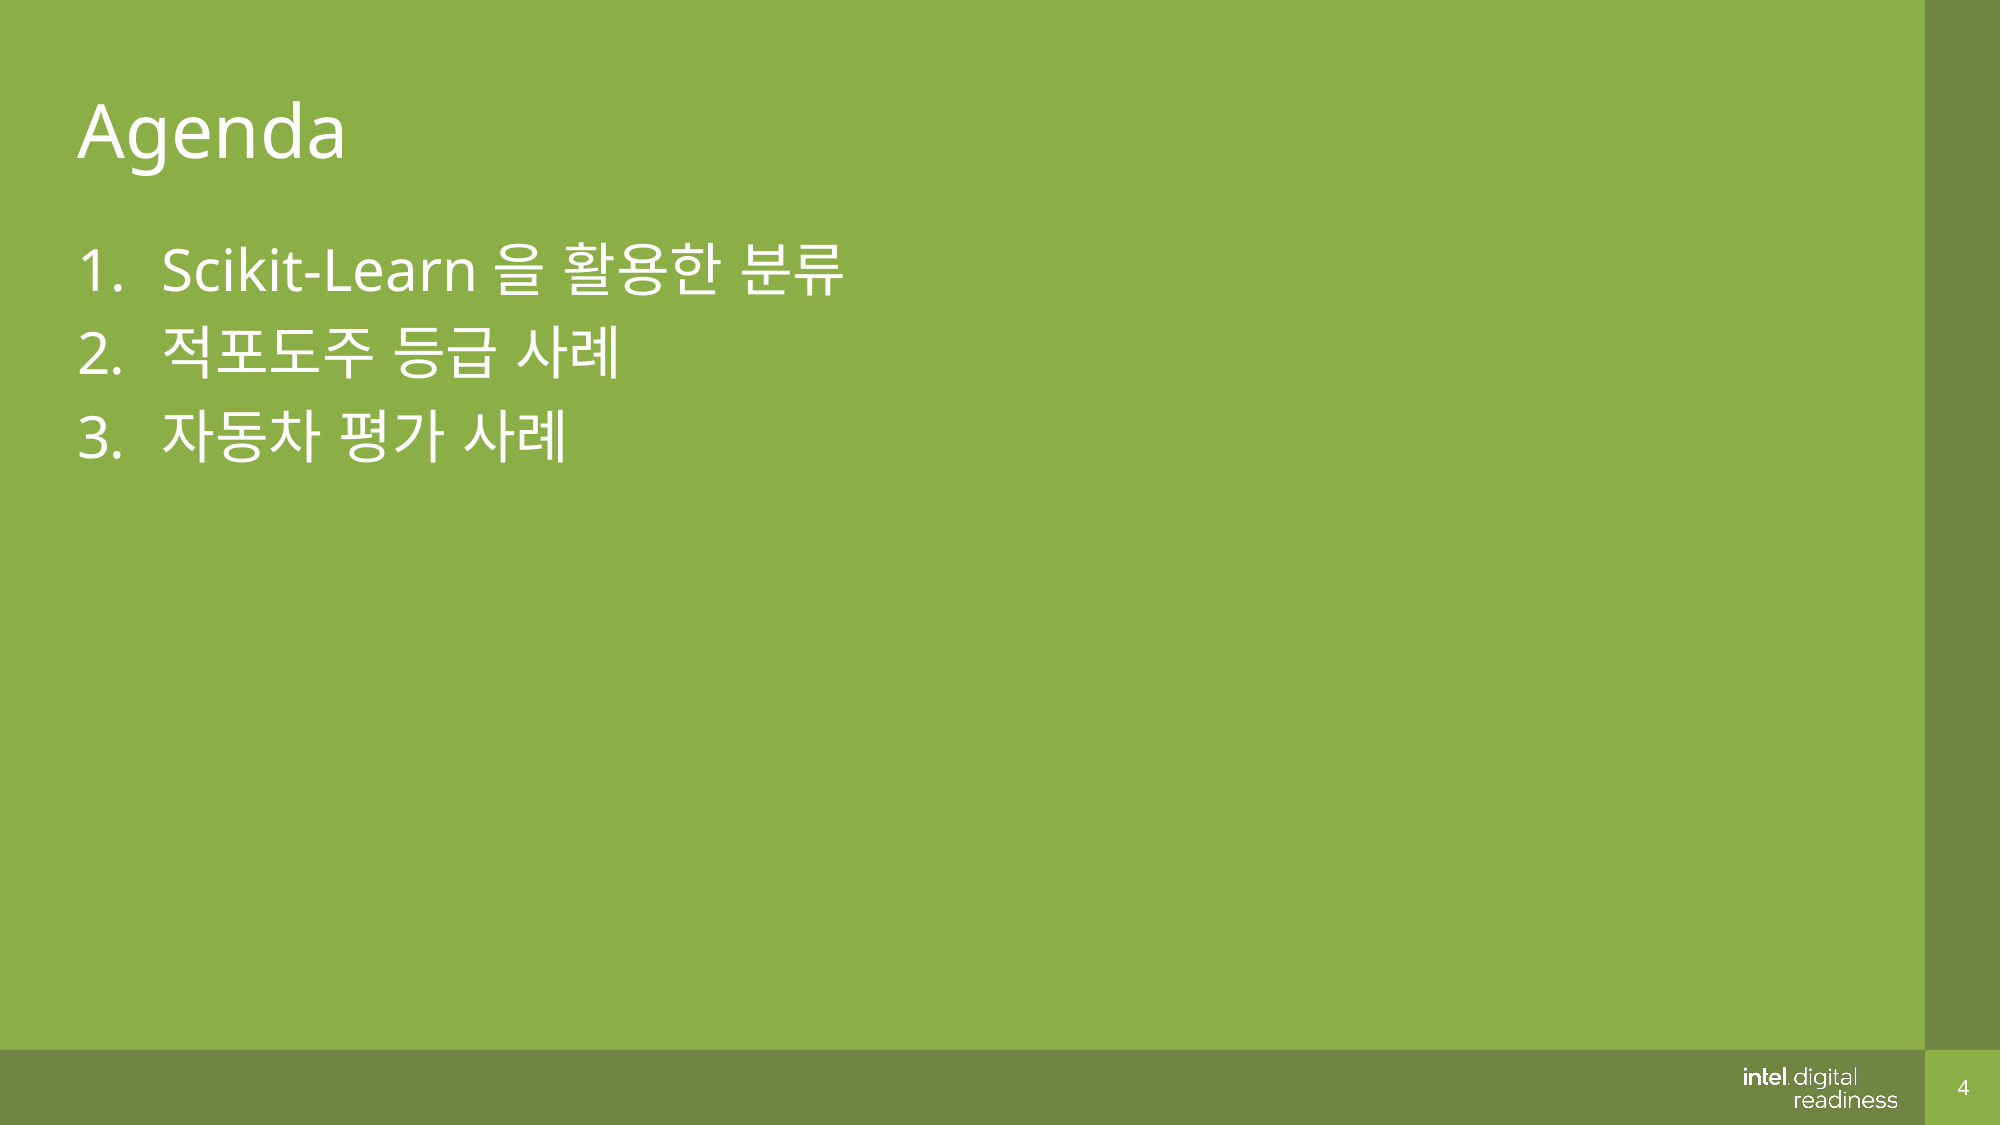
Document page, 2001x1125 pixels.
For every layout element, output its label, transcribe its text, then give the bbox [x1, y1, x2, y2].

text_box [0, 1049, 1735, 1125]
list Scikit-Learn을 활용한 분류 적포도주 등급 사례 자동차 평가 사례 [62, 233, 1125, 321]
picture [1735, 1025, 1913, 1125]
title Agenda [62, 36, 1294, 234]
text_box [1924, 0, 2000, 1050]
text_box [1913, 1049, 1925, 1125]
